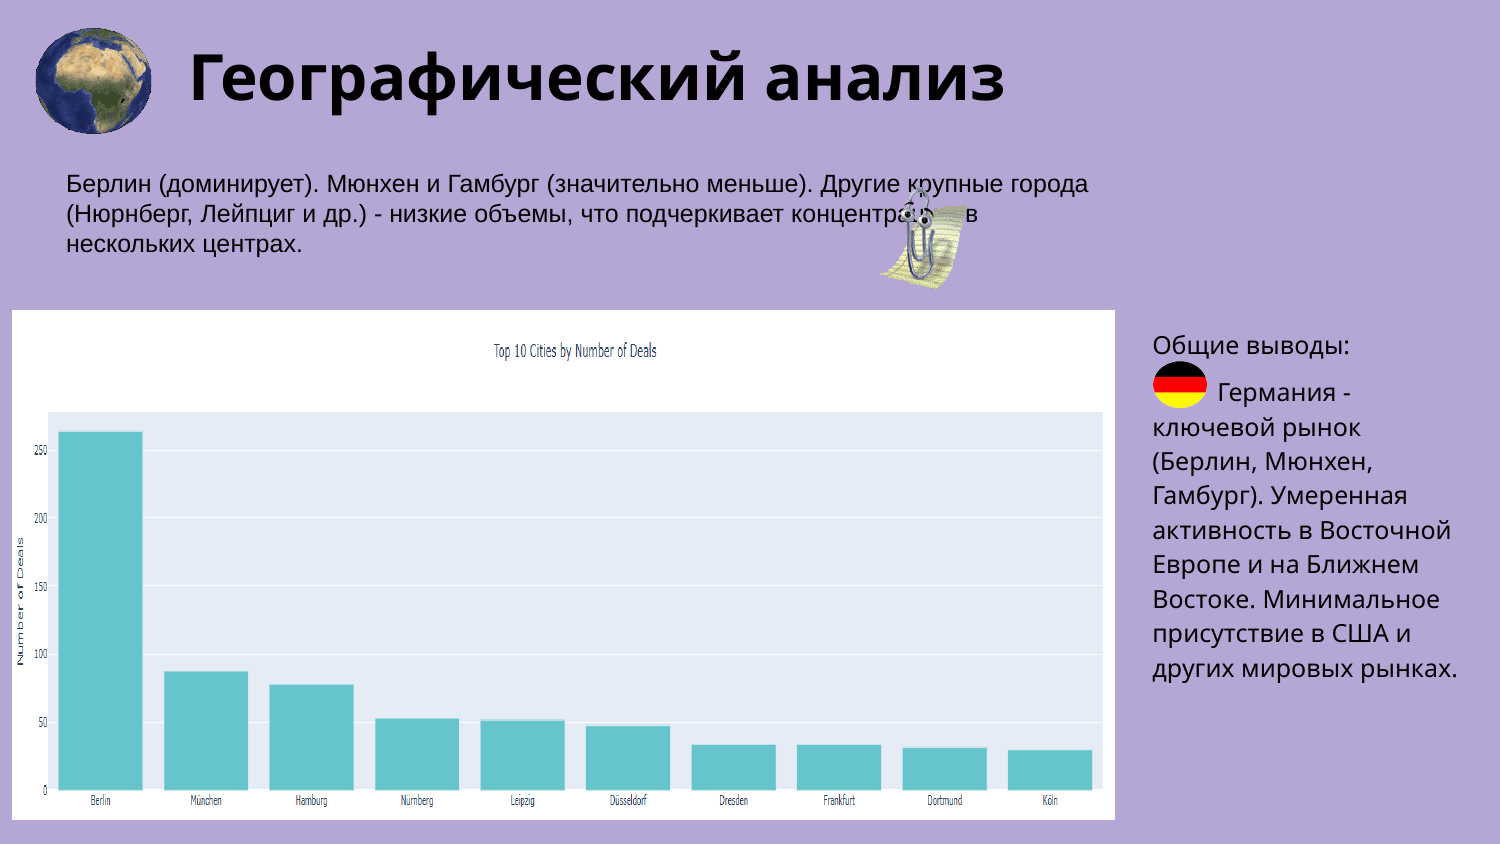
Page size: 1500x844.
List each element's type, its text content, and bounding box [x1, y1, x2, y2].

picture [12, 310, 1115, 821]
title Берлин (доминирует). Мюнхен и Гамбург (значительно меньше). Другие крупные города (Нюрнберг, Лейпциг и др.) - низкие объемы, что подчеркивает концентрацию в нескольких центрах. [51, 149, 1127, 276]
title Географический анализ [157, 21, 1183, 129]
picture [12, 7, 152, 134]
picture [1153, 361, 1207, 408]
picture [863, 182, 967, 291]
text_box Общие выводы: Германия - ключевой рынок (Берлин, Мюнхен, Гамбург). Умеренная активность в Восточной Европе и на Ближнем Востоке. Минимальное присутствие в США и других мировых рынках. [1137, 310, 1484, 745]
